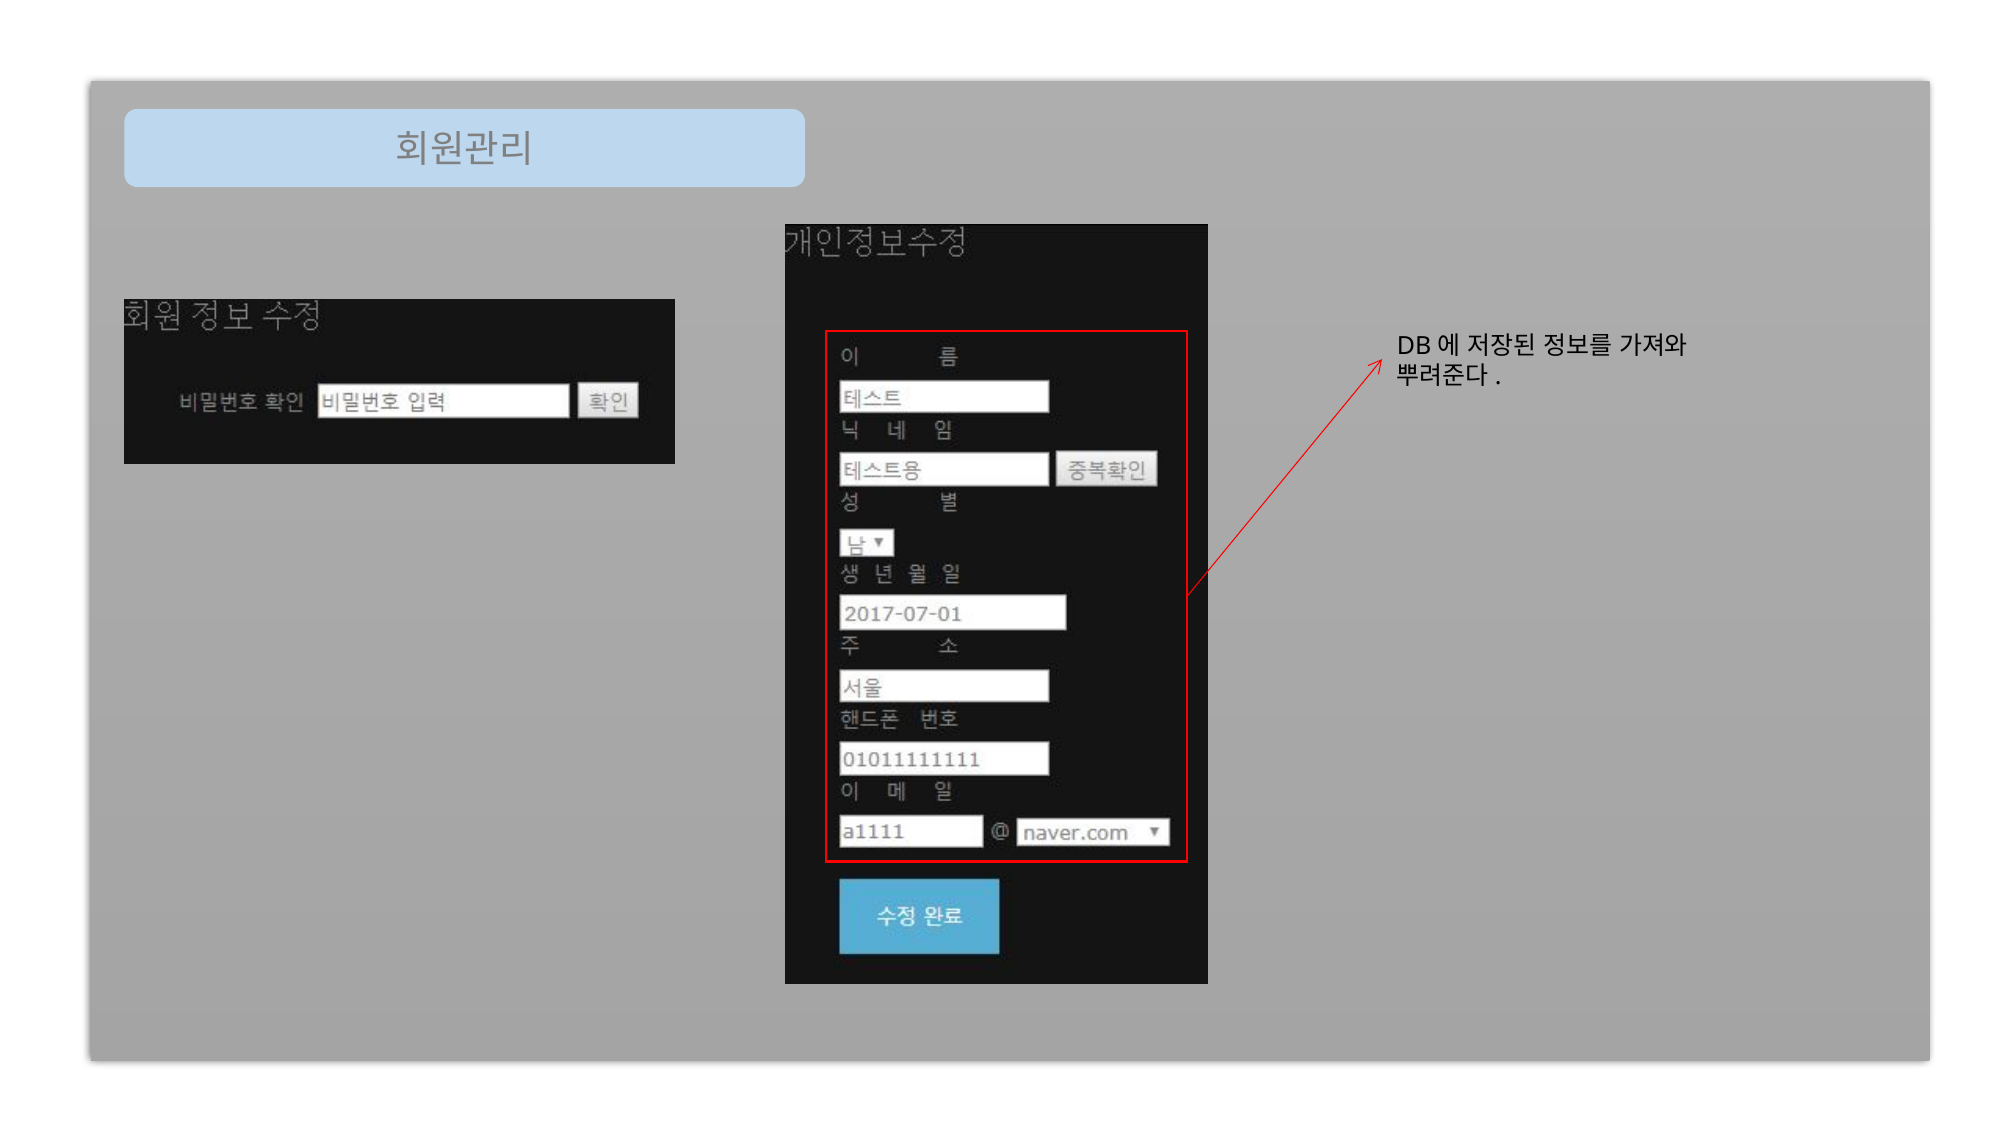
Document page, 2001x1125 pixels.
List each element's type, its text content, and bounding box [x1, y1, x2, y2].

text_box DB에 저장된 정보를 가져와 뿌려준다. [1382, 321, 1784, 397]
picture [124, 299, 675, 465]
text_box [1187, 359, 1382, 597]
text_box [91, 81, 1930, 1061]
text_box 회원관리 [123, 107, 807, 189]
picture [785, 224, 1208, 984]
